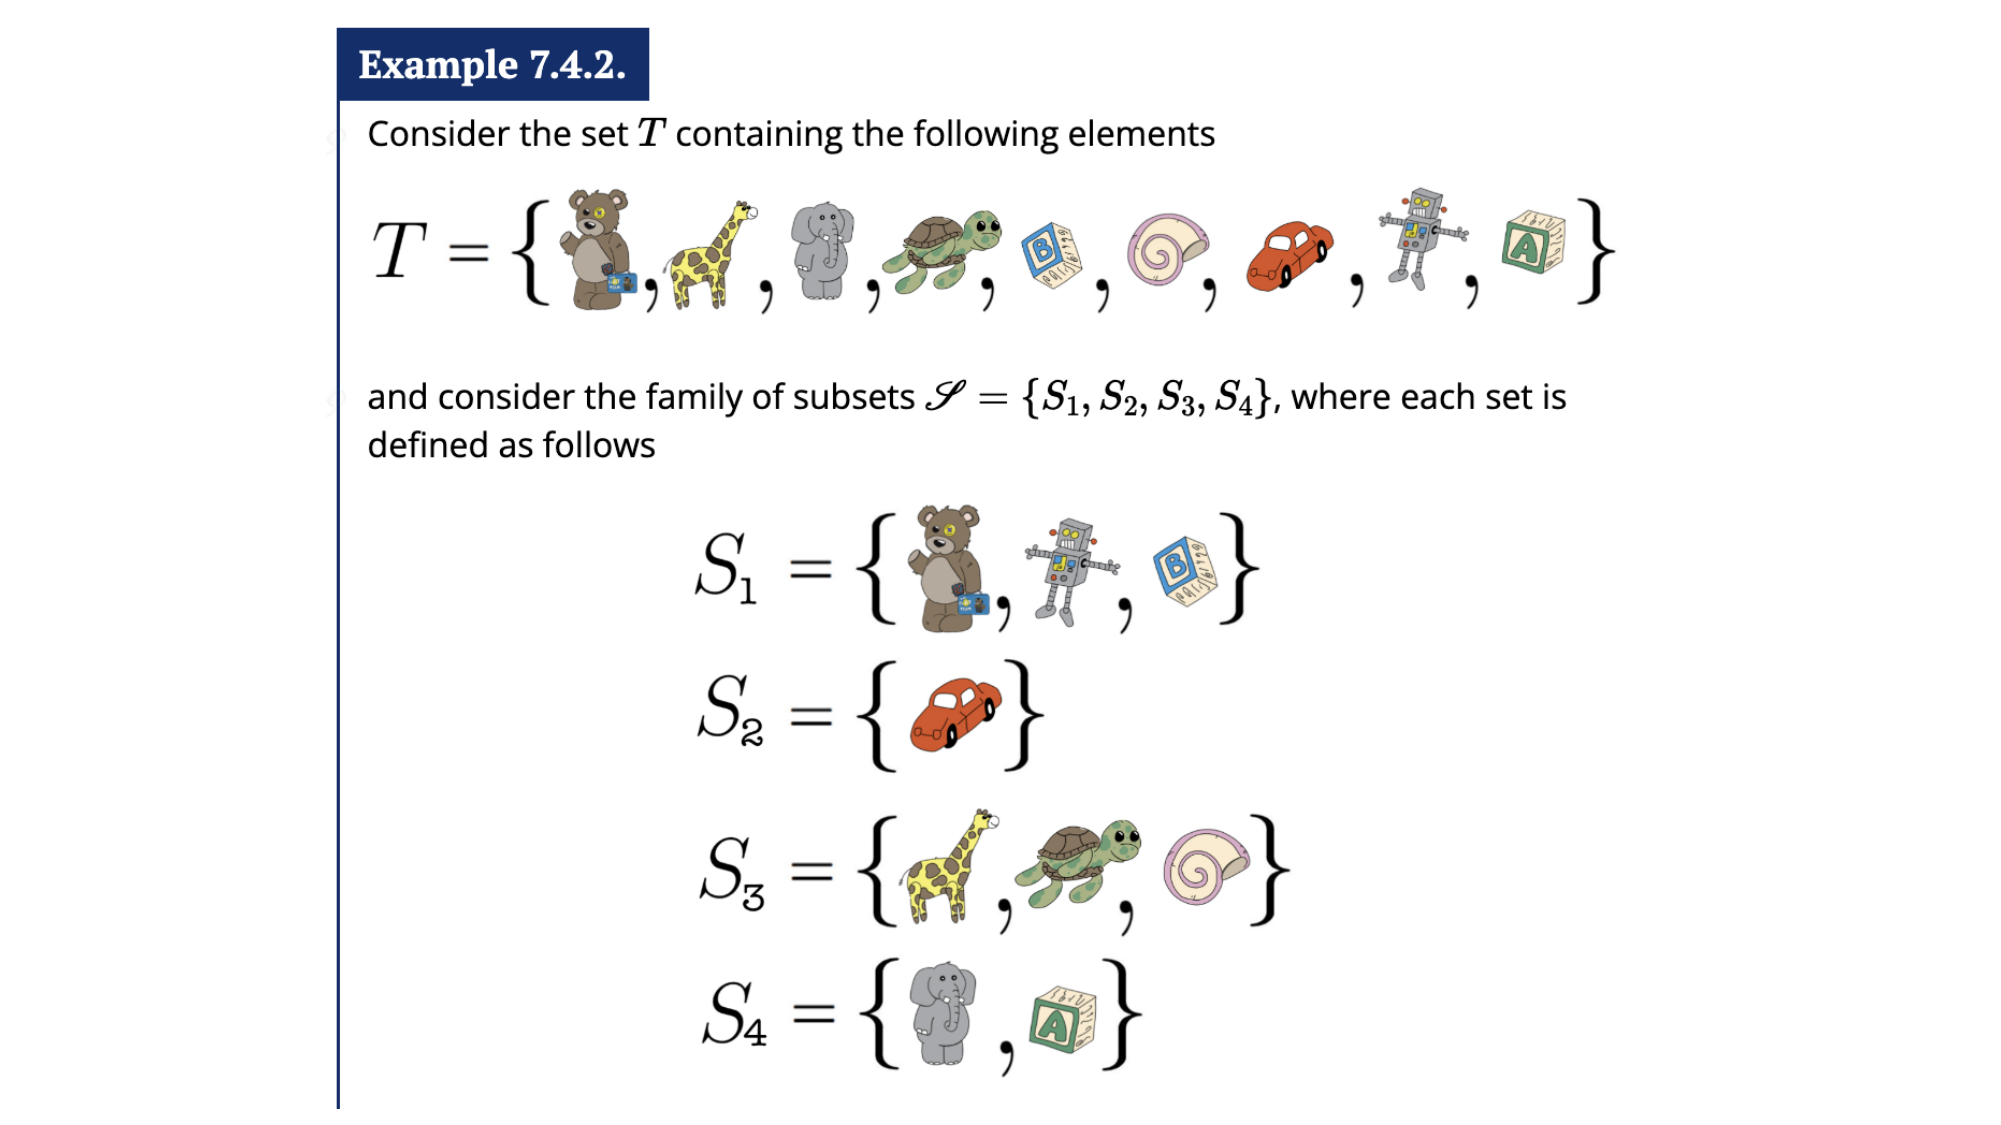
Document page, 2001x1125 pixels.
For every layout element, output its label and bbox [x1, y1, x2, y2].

picture [326, 15, 1674, 1110]
